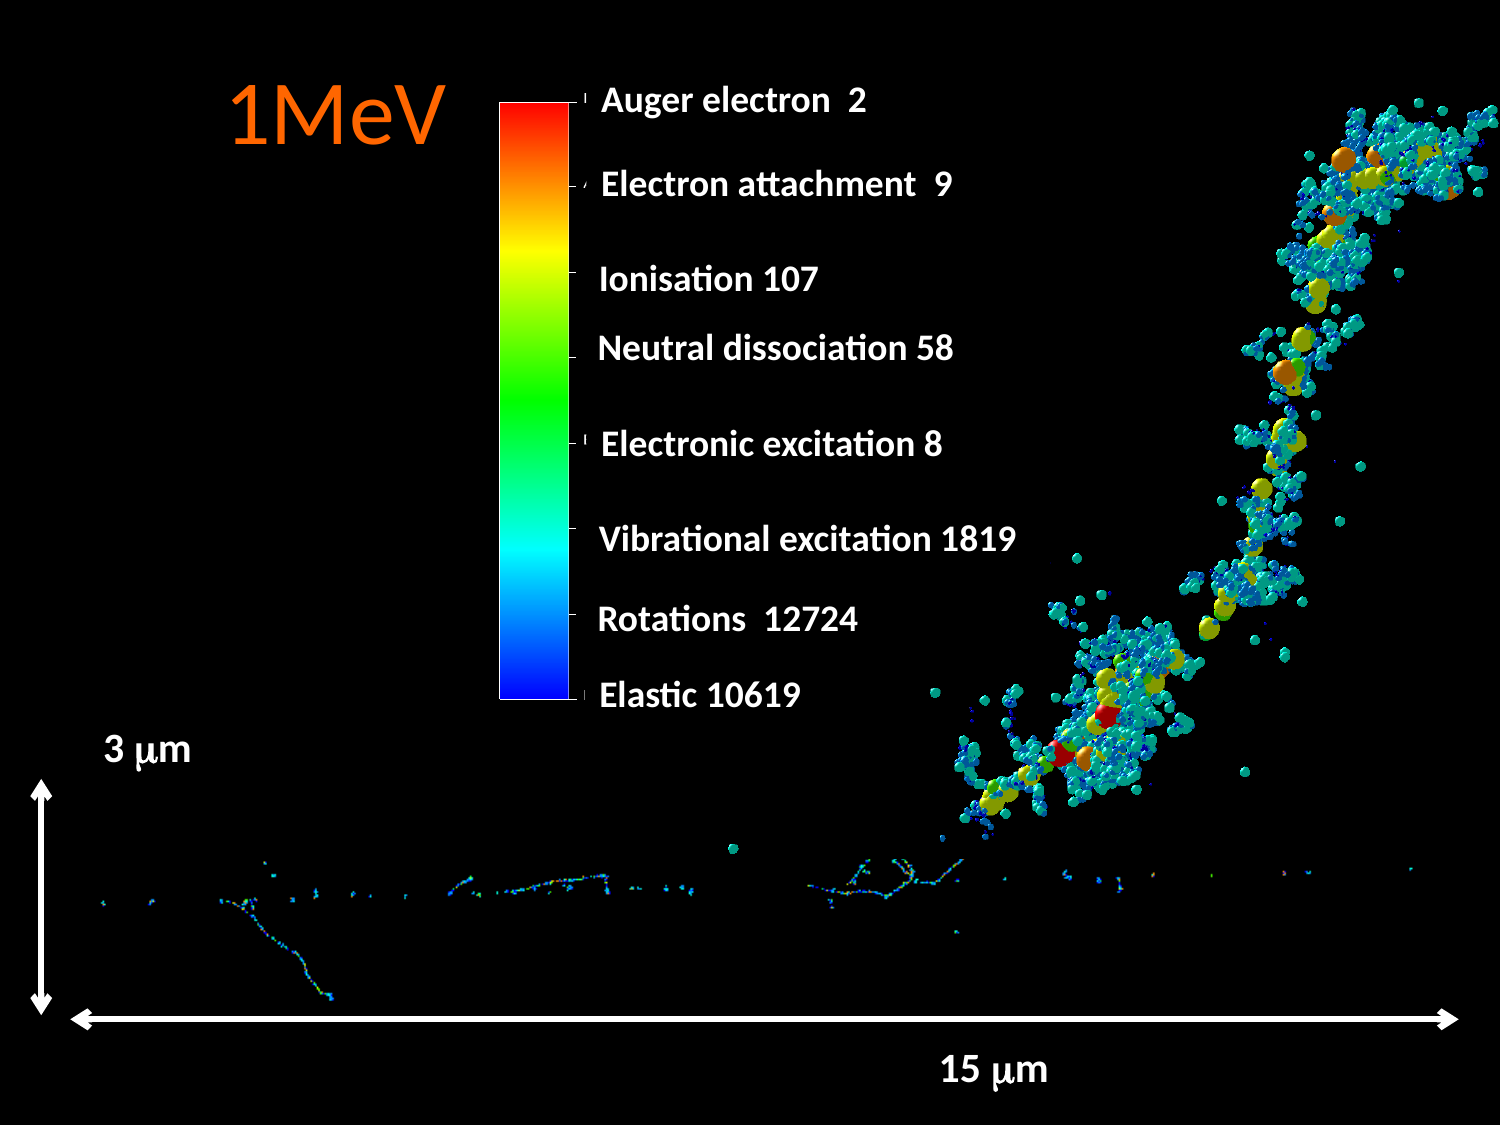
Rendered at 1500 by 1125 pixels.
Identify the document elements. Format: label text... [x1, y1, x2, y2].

text_box 1MeV proton in liquid water [74, 45, 1425, 233]
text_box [466, 63, 1500, 859]
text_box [41, 490, 1459, 1125]
